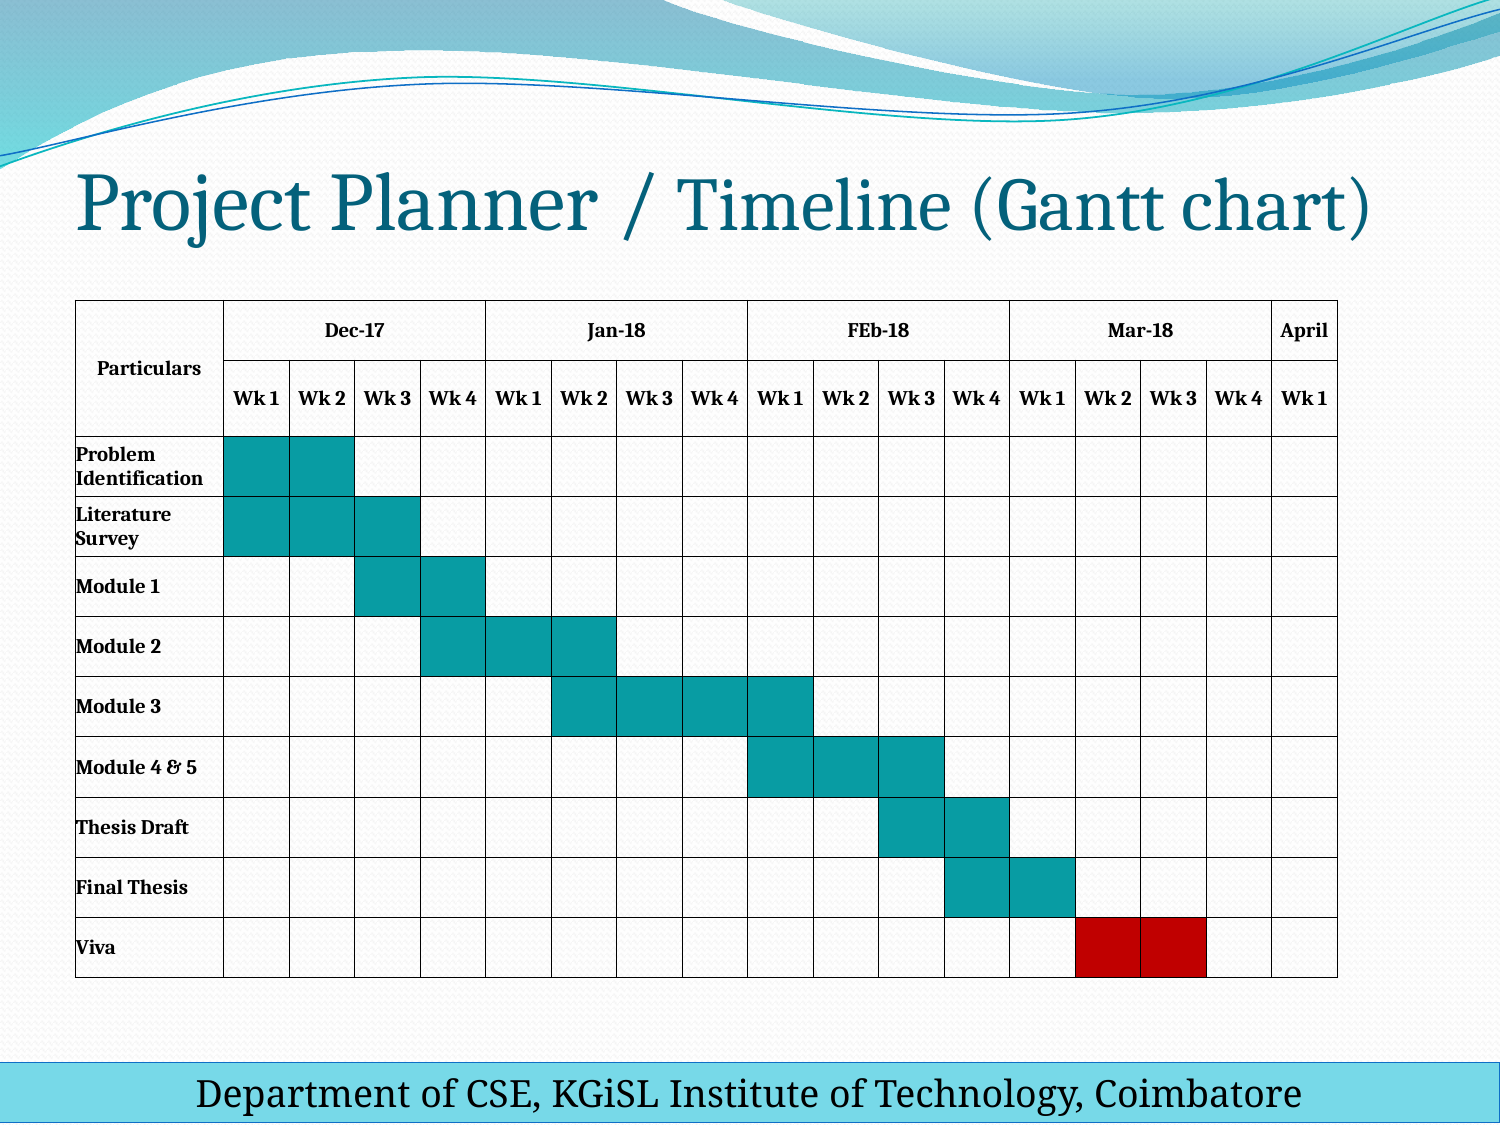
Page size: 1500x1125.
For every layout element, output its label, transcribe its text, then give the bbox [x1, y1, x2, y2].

table_header Mar-18 [1010, 301, 1271, 360]
table_cell [1207, 798, 1271, 857]
table_cell [290, 617, 354, 676]
table_cell Wk 3 [355, 361, 420, 436]
table_cell [421, 557, 485, 616]
table_cell Wk 3 [1141, 361, 1206, 436]
table_cell [1207, 497, 1271, 556]
table_cell Wk 1 [486, 361, 551, 436]
table_cell [617, 617, 682, 676]
table_cell [1272, 437, 1337, 496]
table_cell [486, 918, 551, 977]
table_cell [683, 858, 747, 917]
table_cell [814, 617, 878, 676]
table_cell [814, 918, 878, 977]
table_cell [421, 437, 485, 496]
table_cell [486, 858, 551, 917]
table_cell [879, 798, 944, 857]
table_cell [552, 557, 616, 616]
table_cell [224, 858, 289, 917]
table_cell [617, 737, 682, 797]
table_cell [945, 798, 1009, 857]
table_cell Wk 2 [552, 361, 616, 436]
table_cell [945, 437, 1009, 496]
table_cell [879, 918, 944, 977]
table_cell [683, 497, 747, 556]
table_cell [683, 557, 747, 616]
table_cell [355, 437, 420, 496]
title Project Planner / Timeline (Gantt chart) [75, 137, 1425, 247]
table_cell [1076, 737, 1140, 797]
table_cell [1272, 677, 1337, 736]
table_cell [1076, 437, 1140, 496]
table_cell [879, 737, 944, 797]
table_cell [1272, 737, 1337, 797]
table_header Particulars [76, 301, 223, 436]
table_cell [224, 557, 289, 616]
table_cell [486, 737, 551, 797]
table_cell [945, 557, 1009, 616]
text_box Department of CSE, KGiSL Institute of Technology, Coimbatore [0, 1062, 1500, 1123]
table_cell [879, 617, 944, 676]
table_cell Wk 1 [748, 361, 813, 436]
table_cell [748, 557, 813, 616]
table_cell [1141, 437, 1206, 496]
table_cell [748, 737, 813, 797]
table_cell [748, 918, 813, 977]
table_cell [224, 677, 289, 736]
table_cell [486, 437, 551, 496]
table_cell [1076, 918, 1140, 977]
table_cell [1076, 798, 1140, 857]
table_cell [1207, 737, 1271, 797]
table_cell [355, 557, 420, 616]
table_cell [945, 918, 1009, 977]
table_cell [290, 737, 354, 797]
table_cell Thesis Draft [76, 798, 223, 857]
table_cell [1010, 437, 1075, 496]
table_cell [683, 918, 747, 977]
table_cell [552, 918, 616, 977]
table_cell [355, 617, 420, 676]
table_cell [1141, 617, 1206, 676]
table_cell [290, 918, 354, 977]
table_cell Wk 1 [1010, 361, 1075, 436]
table_cell [355, 858, 420, 917]
table_cell [748, 677, 813, 736]
table_cell [552, 798, 616, 857]
table_cell [1141, 798, 1206, 857]
table_cell [879, 858, 944, 917]
table_header FEb-18 [748, 301, 1009, 360]
table_cell [290, 677, 354, 736]
table_cell [879, 677, 944, 736]
table_cell [290, 557, 354, 616]
table_cell [224, 737, 289, 797]
table_cell [945, 858, 1009, 917]
table_cell [1272, 918, 1337, 977]
table_cell [617, 437, 682, 496]
table_cell [1076, 677, 1140, 736]
table_cell [486, 617, 551, 676]
table_cell [1141, 918, 1206, 977]
table_cell Wk 2 [1076, 361, 1140, 436]
table_cell [683, 737, 747, 797]
table_cell [945, 677, 1009, 736]
table_cell [814, 858, 878, 917]
table_cell [421, 858, 485, 917]
table_cell [552, 858, 616, 917]
table_cell Wk 1 [224, 361, 289, 436]
table_cell [814, 497, 878, 556]
table_cell [1076, 617, 1140, 676]
table_cell [421, 918, 485, 977]
table_cell [617, 858, 682, 917]
table_cell [552, 737, 616, 797]
table_cell Module 4 & 5 [76, 737, 223, 797]
table_cell [748, 437, 813, 496]
table_header Dec-17 [224, 301, 485, 360]
table_cell [290, 798, 354, 857]
table_cell Wk 4 [945, 361, 1009, 436]
table_cell Literature Survey [76, 497, 223, 556]
table_cell [224, 798, 289, 857]
table_cell [552, 437, 616, 496]
table_cell [421, 737, 485, 797]
table_cell [879, 497, 944, 556]
table_cell [1010, 737, 1075, 797]
table_header April [1272, 301, 1337, 360]
table_cell [421, 617, 485, 676]
table_cell [814, 737, 878, 797]
table_cell Problem Identification [76, 437, 223, 496]
table_cell [1010, 617, 1075, 676]
table_cell Module 1 [76, 557, 223, 616]
table_header Jan-18 [486, 301, 747, 360]
table_cell [355, 497, 420, 556]
table_cell [421, 798, 485, 857]
table_cell Wk 3 [879, 361, 944, 436]
table_cell [552, 677, 616, 736]
table_cell [1272, 858, 1337, 917]
table_cell [1207, 557, 1271, 616]
table_cell [1141, 557, 1206, 616]
table_cell [355, 677, 420, 736]
table_cell [552, 617, 616, 676]
table_cell [945, 617, 1009, 676]
table_cell [617, 497, 682, 556]
table_cell [486, 557, 551, 616]
table_cell [748, 497, 813, 556]
table_cell [1207, 437, 1271, 496]
table_cell [355, 918, 420, 977]
table_cell [1207, 918, 1271, 977]
table_cell [683, 798, 747, 857]
table_cell [945, 497, 1009, 556]
table_cell [683, 617, 747, 676]
table_cell [814, 557, 878, 616]
table_cell [421, 677, 485, 736]
table_cell [1141, 737, 1206, 797]
table_cell [748, 798, 813, 857]
table_cell [1010, 798, 1075, 857]
table_cell [224, 497, 289, 556]
table_cell [879, 437, 944, 496]
table_cell [224, 617, 289, 676]
table_cell [617, 918, 682, 977]
table_cell [1076, 557, 1140, 616]
table_cell [617, 557, 682, 616]
table_cell [486, 677, 551, 736]
table_cell [1272, 798, 1337, 857]
table_cell Module 2 [76, 617, 223, 676]
table_cell [1076, 497, 1140, 556]
table_cell [814, 677, 878, 736]
table_cell [421, 497, 485, 556]
table_cell [486, 798, 551, 857]
table_cell [486, 497, 551, 556]
table_cell [1272, 557, 1337, 616]
table_cell [1272, 617, 1337, 676]
table_cell Wk 2 [290, 361, 354, 436]
table_cell [1076, 858, 1140, 917]
table_cell Final Thesis [76, 858, 223, 917]
table_cell Wk 4 [1207, 361, 1271, 436]
table_cell [1272, 497, 1337, 556]
table_cell Wk 4 [683, 361, 747, 436]
table_cell [224, 918, 289, 977]
table_cell [1010, 918, 1075, 977]
table_cell Wk 1 [1272, 361, 1337, 436]
table_cell [683, 437, 747, 496]
table_cell [945, 737, 1009, 797]
table_cell [617, 798, 682, 857]
table_cell Wk 4 [421, 361, 485, 436]
table_cell [748, 617, 813, 676]
table_cell [1010, 557, 1075, 616]
table_cell [1207, 617, 1271, 676]
table_cell [355, 798, 420, 857]
table_cell [552, 497, 616, 556]
table_cell [290, 497, 354, 556]
table_cell Wk 3 [617, 361, 682, 436]
table_cell [1010, 858, 1075, 917]
table_cell [748, 858, 813, 917]
table_cell [814, 437, 878, 496]
table_cell [1010, 677, 1075, 736]
table_cell [1141, 677, 1206, 736]
table_cell [814, 798, 878, 857]
table_cell Module 3 [76, 677, 223, 736]
table_cell [290, 437, 354, 496]
table_cell [683, 677, 747, 736]
table_cell [1010, 497, 1075, 556]
table_cell [1141, 497, 1206, 556]
table_cell [1207, 677, 1271, 736]
table_cell [355, 737, 420, 797]
table_cell Viva [76, 918, 223, 977]
table_cell [224, 437, 289, 496]
table_cell [617, 677, 682, 736]
table_cell [879, 557, 944, 616]
table_cell [1207, 858, 1271, 917]
table_cell Wk 2 [814, 361, 878, 436]
table_cell [290, 858, 354, 917]
table_cell [1141, 858, 1206, 917]
